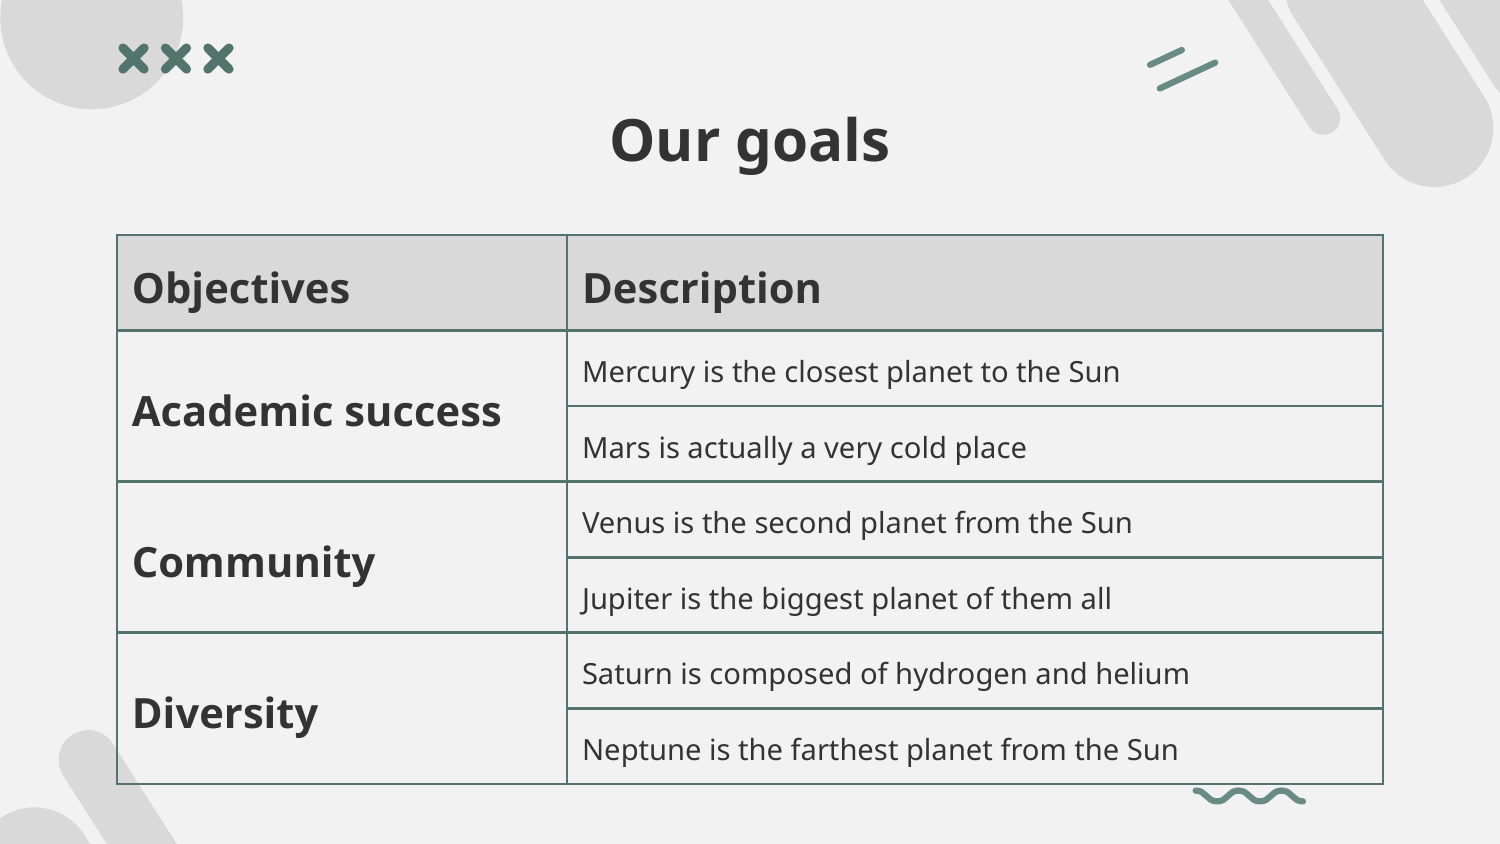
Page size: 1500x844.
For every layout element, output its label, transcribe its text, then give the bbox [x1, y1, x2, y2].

table_cell Community [118, 483, 566, 631]
table_header Objectives [118, 236, 566, 329]
title Our goals [116, 88, 1383, 187]
table_cell Diversity [118, 634, 566, 783]
table_cell Venus is the second planet from the Sun [568, 483, 1382, 556]
table_header Description [568, 236, 1382, 329]
table_cell Academic success [118, 332, 566, 480]
table_cell Mercury is the closest planet to the Sun [568, 332, 1382, 405]
table_cell Mars is actually a very cold place [568, 407, 1382, 480]
table_cell Saturn is composed of hydrogen and helium [568, 634, 1382, 707]
table_cell Jupiter is the biggest planet of them all [568, 559, 1382, 631]
table_cell Neptune is the farthest planet from the Sun [568, 710, 1382, 783]
